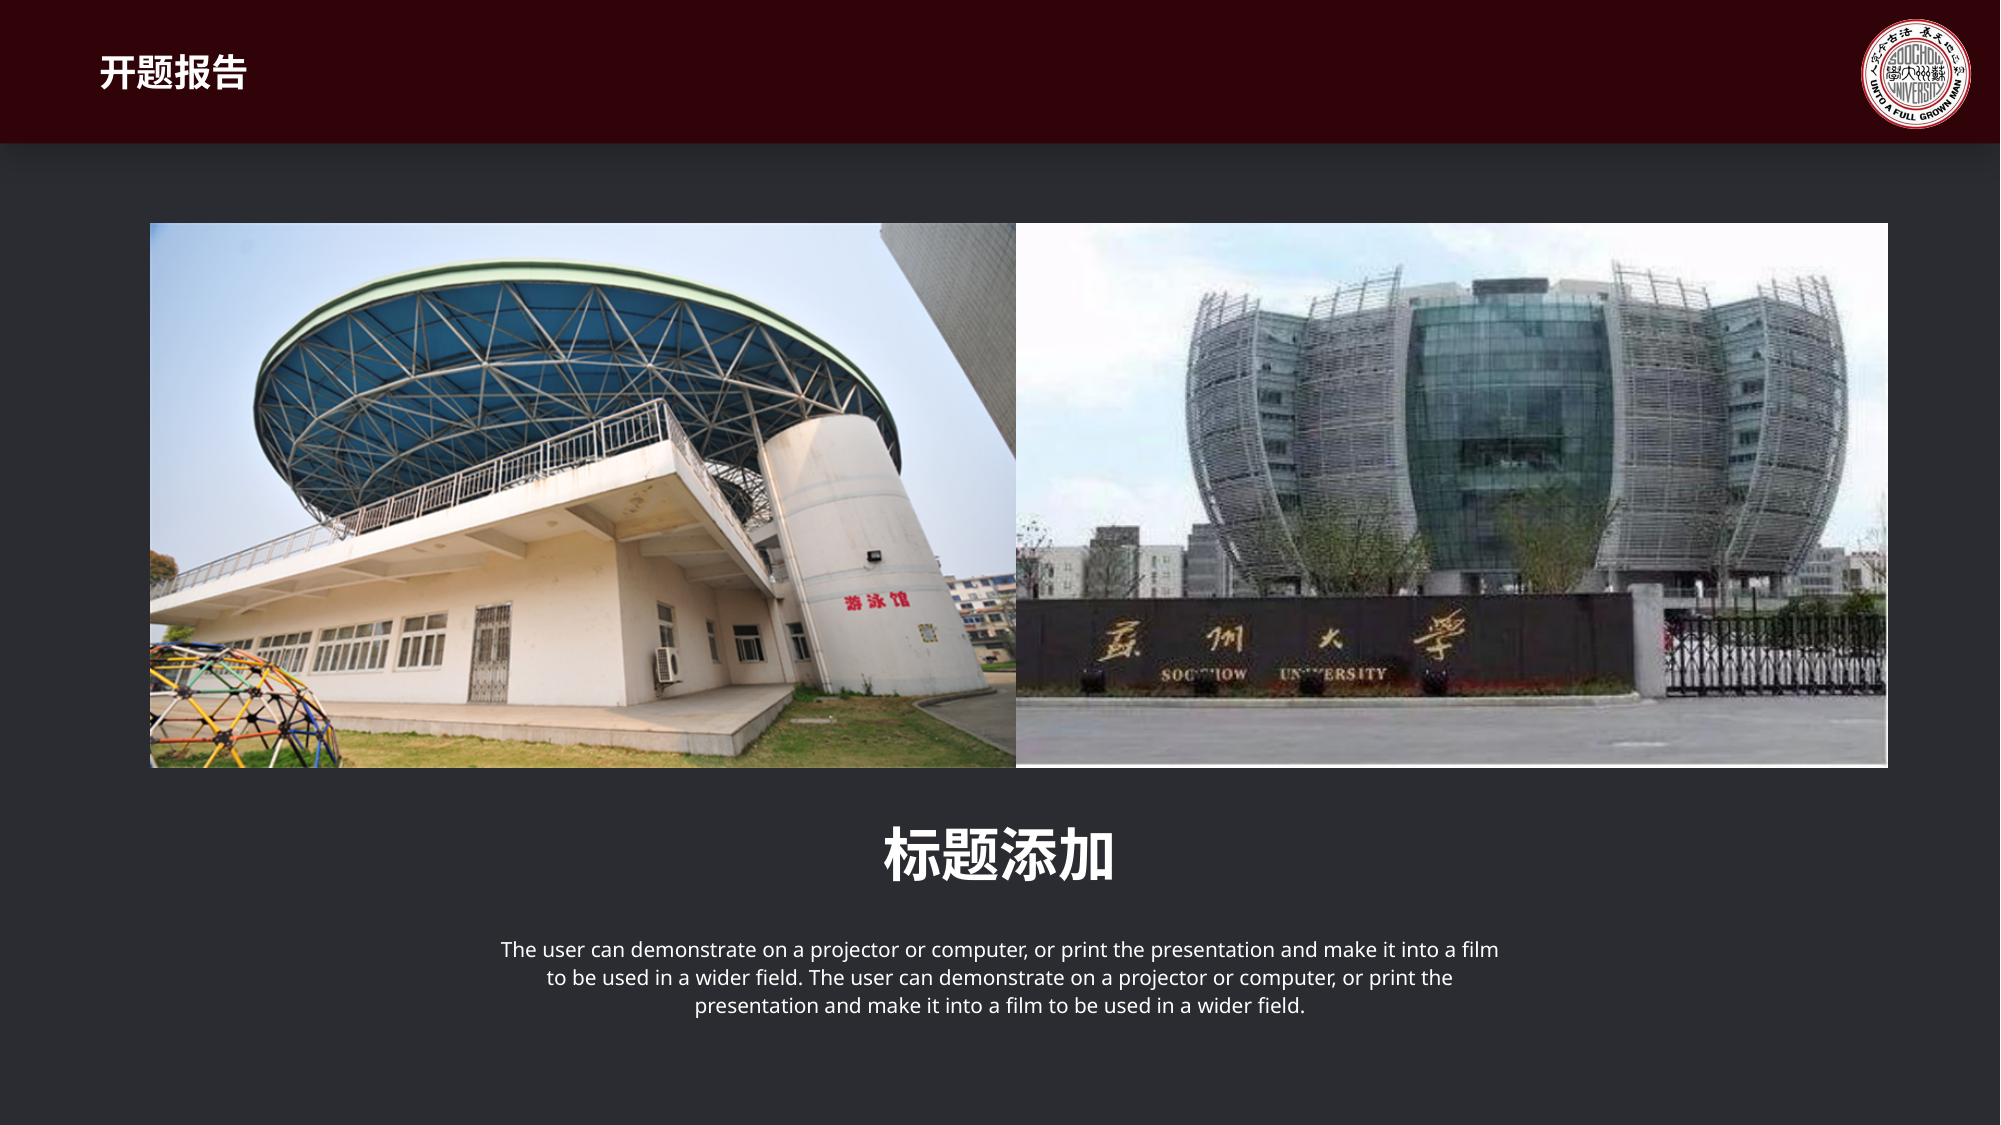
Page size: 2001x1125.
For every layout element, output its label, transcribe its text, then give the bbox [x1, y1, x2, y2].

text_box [479, 796, 1520, 1027]
text_box [0, 0, 2000, 144]
picture [149, 223, 1888, 768]
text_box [1861, 19, 1972, 129]
text_box 开题报告 [84, 41, 265, 102]
